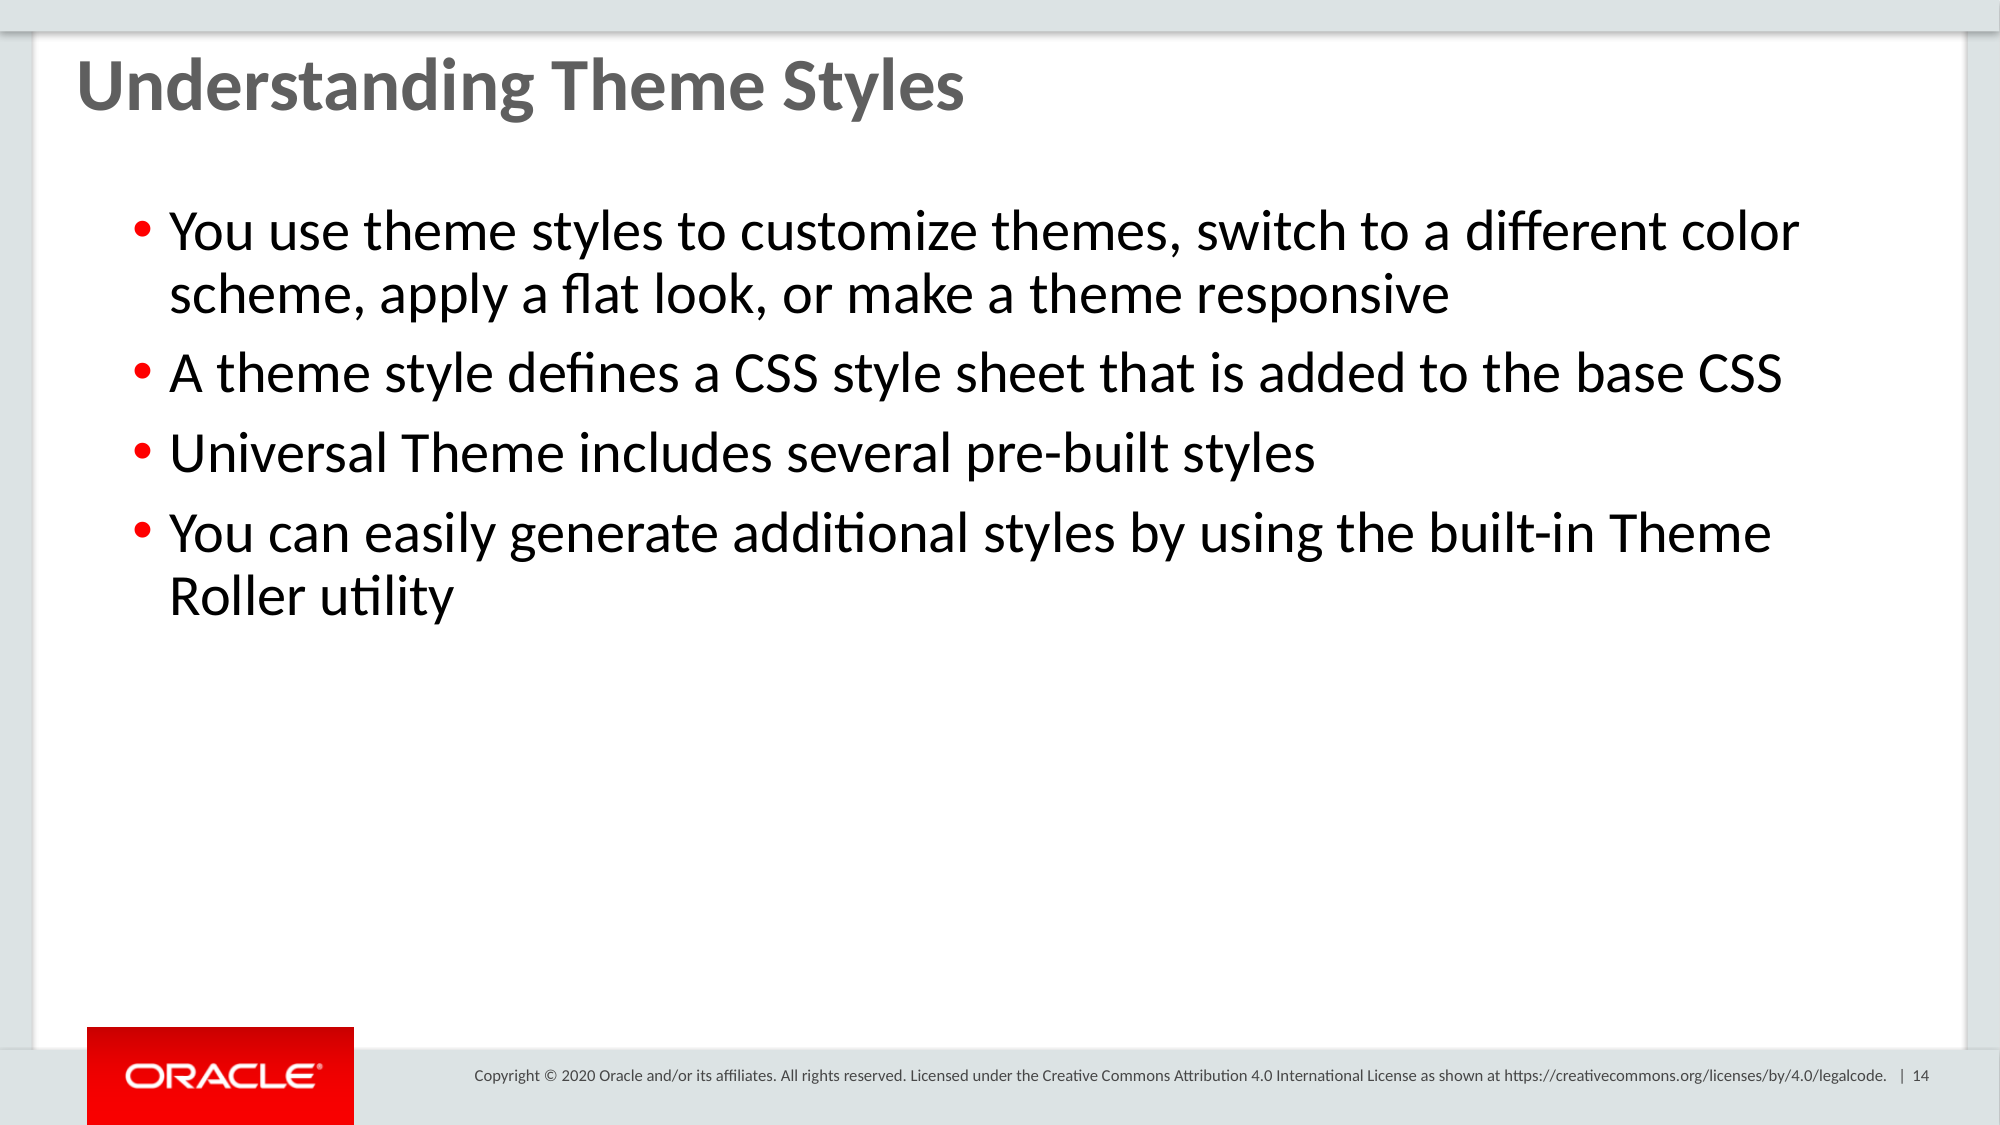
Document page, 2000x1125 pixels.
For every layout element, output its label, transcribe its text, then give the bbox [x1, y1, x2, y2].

text_box Understanding Theme Styles [76, 43, 1424, 125]
picture [87, 1027, 354, 1125]
list You use theme styles to customize themes, switch to a different color scheme, apply a flat look, or make a theme responsive A theme style defines a CSS style sheet that is added to the base CSS Universal Theme includes several pre-built styles You can easily generate additional styles by using the built-in Theme Roller utility [87, 200, 1888, 900]
